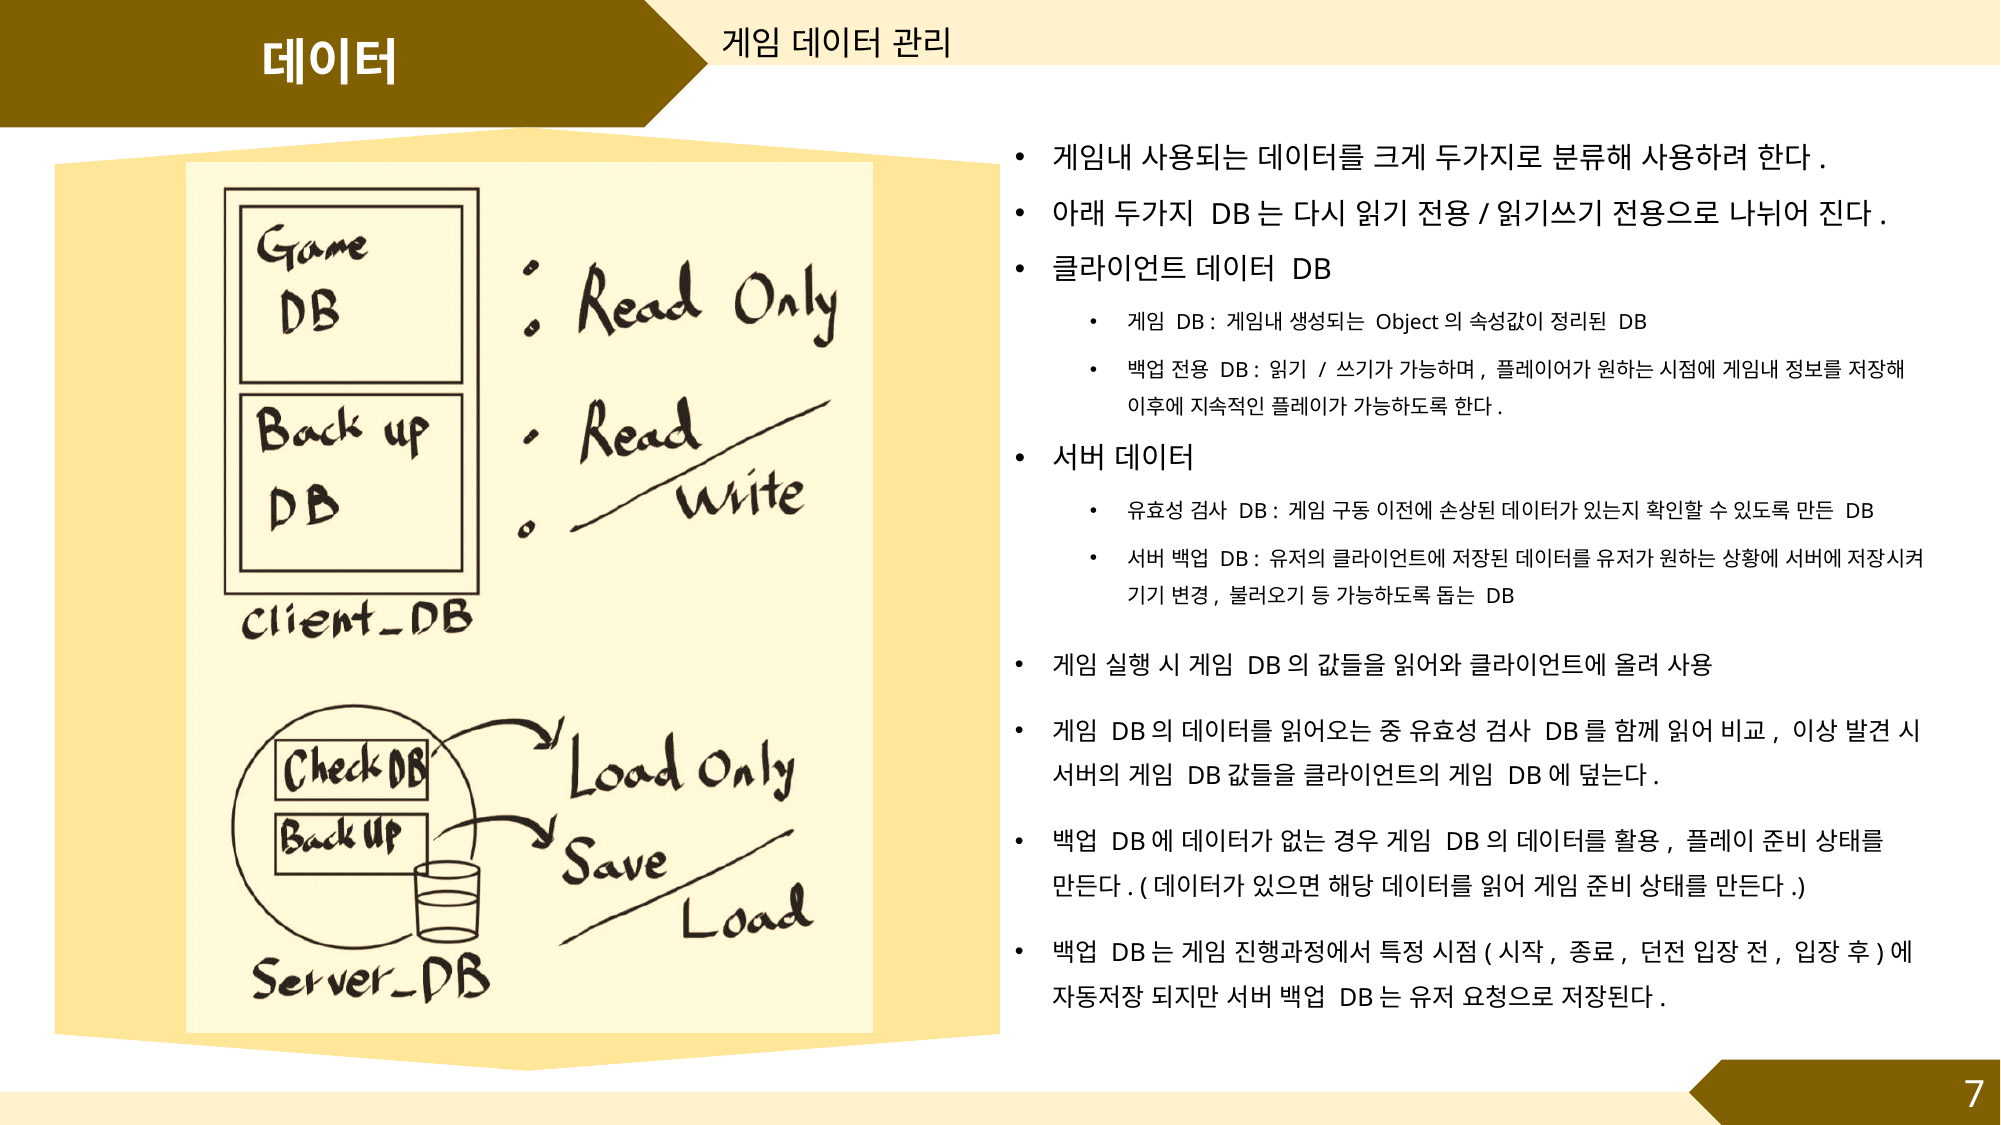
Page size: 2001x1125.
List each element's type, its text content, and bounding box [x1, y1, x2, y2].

slide_number 7 [1725, 1062, 2000, 1123]
list 게임 실행 시 게임 DB의 값들을 읽어와 클라이언트에 올려 사용 게임 DB의 데이터를 읽어오는 중 유효성 검사 DB를 함께 읽어 비교, 이상 발견 시 서버의 게임 DB값들을 클라이언트의 게임 DB에 덮는다. 백업 DB에 데이터가 없는 경우 게임 DB의 데이터를 활용, 플레이 준비 상태를 만든다. (데이터가 있으면 해당 데이터를 읽어 게임 준비 상태를 만든다.) 백업 DB는 게임 진행과정에서 특정 시점(시작, 종료, 던전 입장 전, 입장 후)에 자동저장 되지만 서버 백업 DB는 유저 요청으로 저장된다. [999, 597, 1946, 1048]
list 게임 데이터 관리 [706, 0, 1946, 65]
list 게임내 사용되는 데이터를 크게 두가지로 분류해 사용하려 한다. 아래 두가지 DB는 다시 읽기 전용/읽기쓰기 전용으로 나뉘어 진다. 클라이언트 데이터 DB 게임 DB : 게임내 생성되는 Object의 속성값이 정리된 DB 백업 전용 DB : 읽기 / 쓰기가 가능하며, 플레이어가 원하는 시점에 게임내 정보를 저장해 이후에 지속적인 플레이가 가능하도록 한다. 서버 데이터 유효성 검사 DB : 게임 구동 이전에 손상된 데이터가 있는지 확인할 수 있도록 만든 DB 서버 백업 DB : 유저의 클라이언트에 저장된 데이터를 유저가 원하는 상황에 서버에 저장시켜 기기 변경, 불러오기 등 가능하도록 돕는 DB [999, 148, 1946, 597]
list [185, 162, 873, 1033]
title 데이터 [17, 0, 644, 128]
